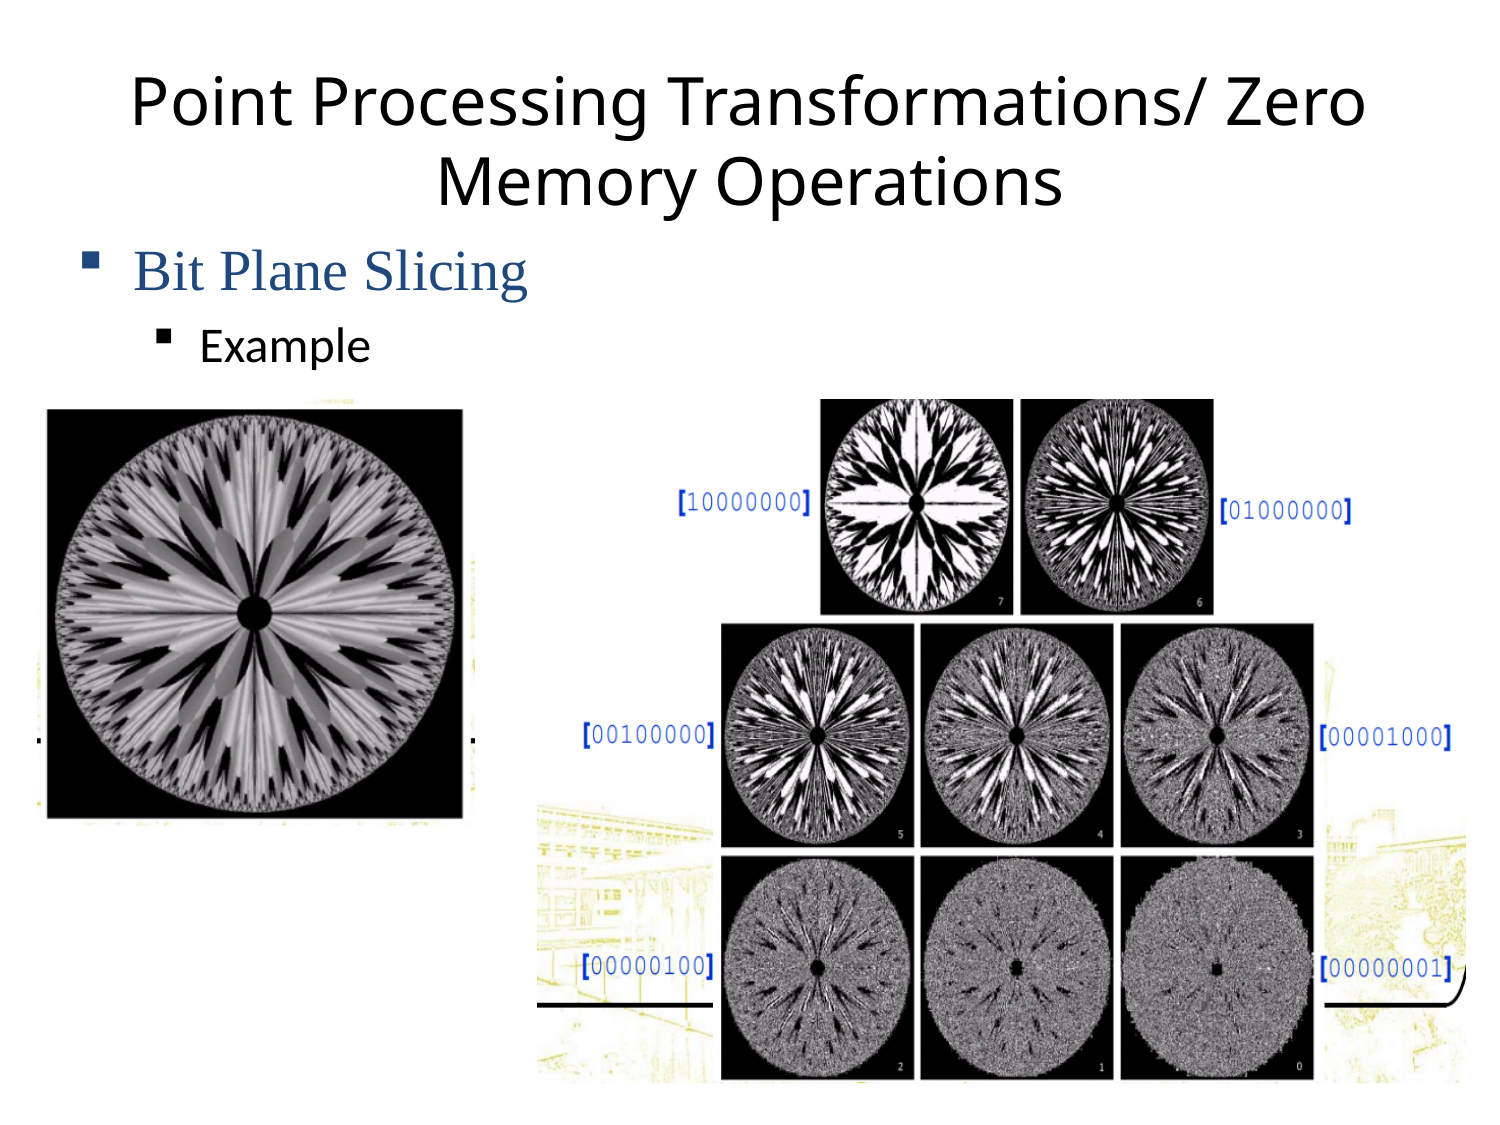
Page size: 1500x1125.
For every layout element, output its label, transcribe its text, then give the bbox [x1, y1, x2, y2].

list Bit Plane Slicing Example [62, 224, 1413, 968]
picture [37, 399, 476, 828]
picture [537, 399, 1466, 1101]
title Point Processing Transformations/ Zero Memory Operations [75, 45, 1425, 233]
